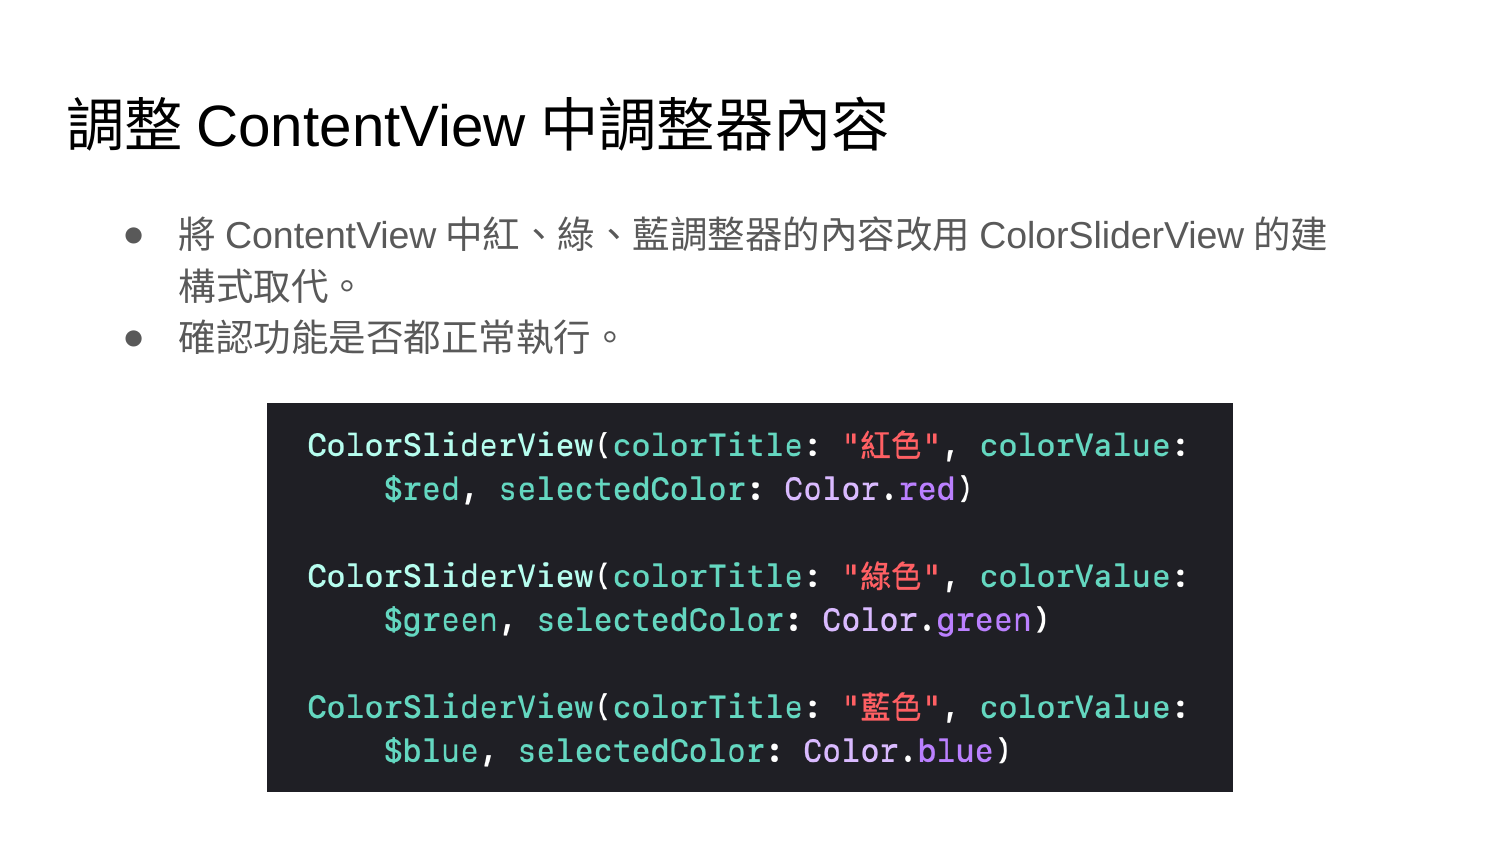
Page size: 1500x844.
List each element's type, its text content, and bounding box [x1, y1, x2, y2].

title 調整ContentView中調整器內容 [51, 72, 1449, 167]
picture [267, 402, 1233, 792]
list 將ContentView中紅、綠、藍調整器的內容改用ColorSliderView的建構式取代。 確認功能是否都正常執行。 [88, 189, 1375, 750]
